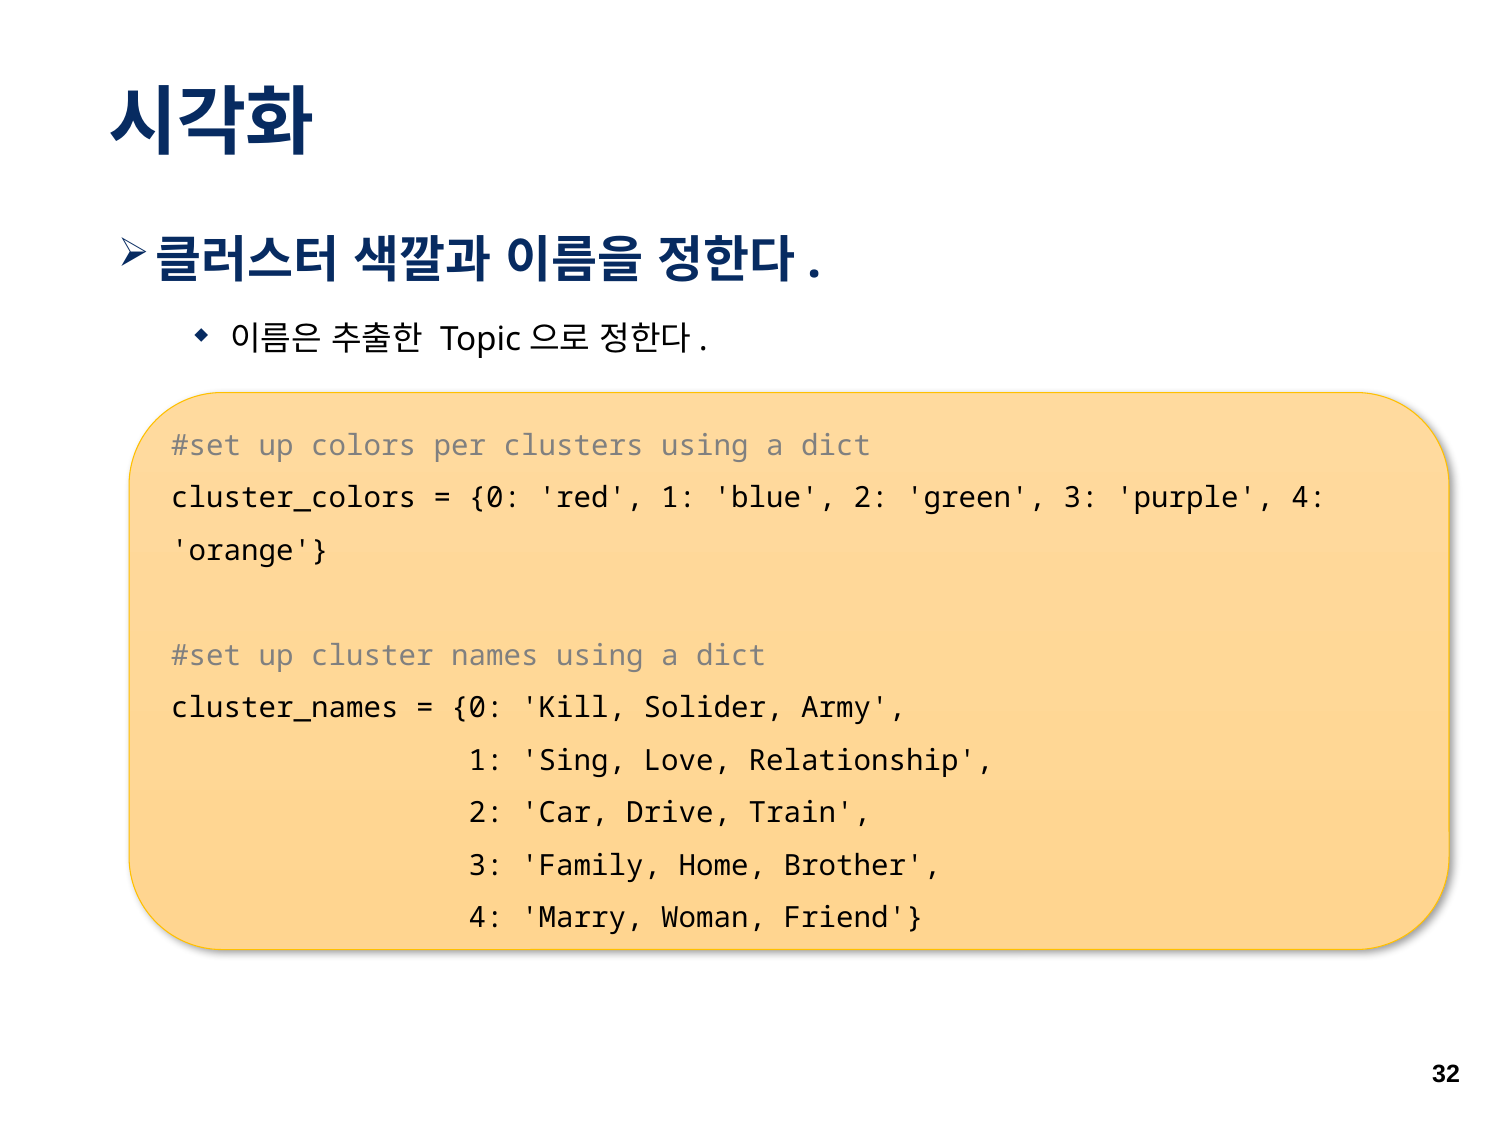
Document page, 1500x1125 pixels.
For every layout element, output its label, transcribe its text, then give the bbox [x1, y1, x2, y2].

slide_number 32 [1424, 1042, 1475, 1103]
list 클러스터 색깔과 이름을 정한다. 이름은 추출한 Topic으로 정한다. [103, 189, 1424, 1103]
title 시각화 [93, 48, 1387, 200]
text_box #set up colors per clusters using a dict cluster_colors = {0: 'red', 1: 'blue', 2: 'green', 3: 'purple', 4: 'orange'} #set up cluster names using a dict cluster_names = {0: 'Kill, Solider, Army', 1: 'Sing, Love, Relationship', 2: 'Car, Drive, Train', 3: 'Family, Home, Brother', 4: 'Marry, Woman, Friend'} [128, 392, 1450, 951]
